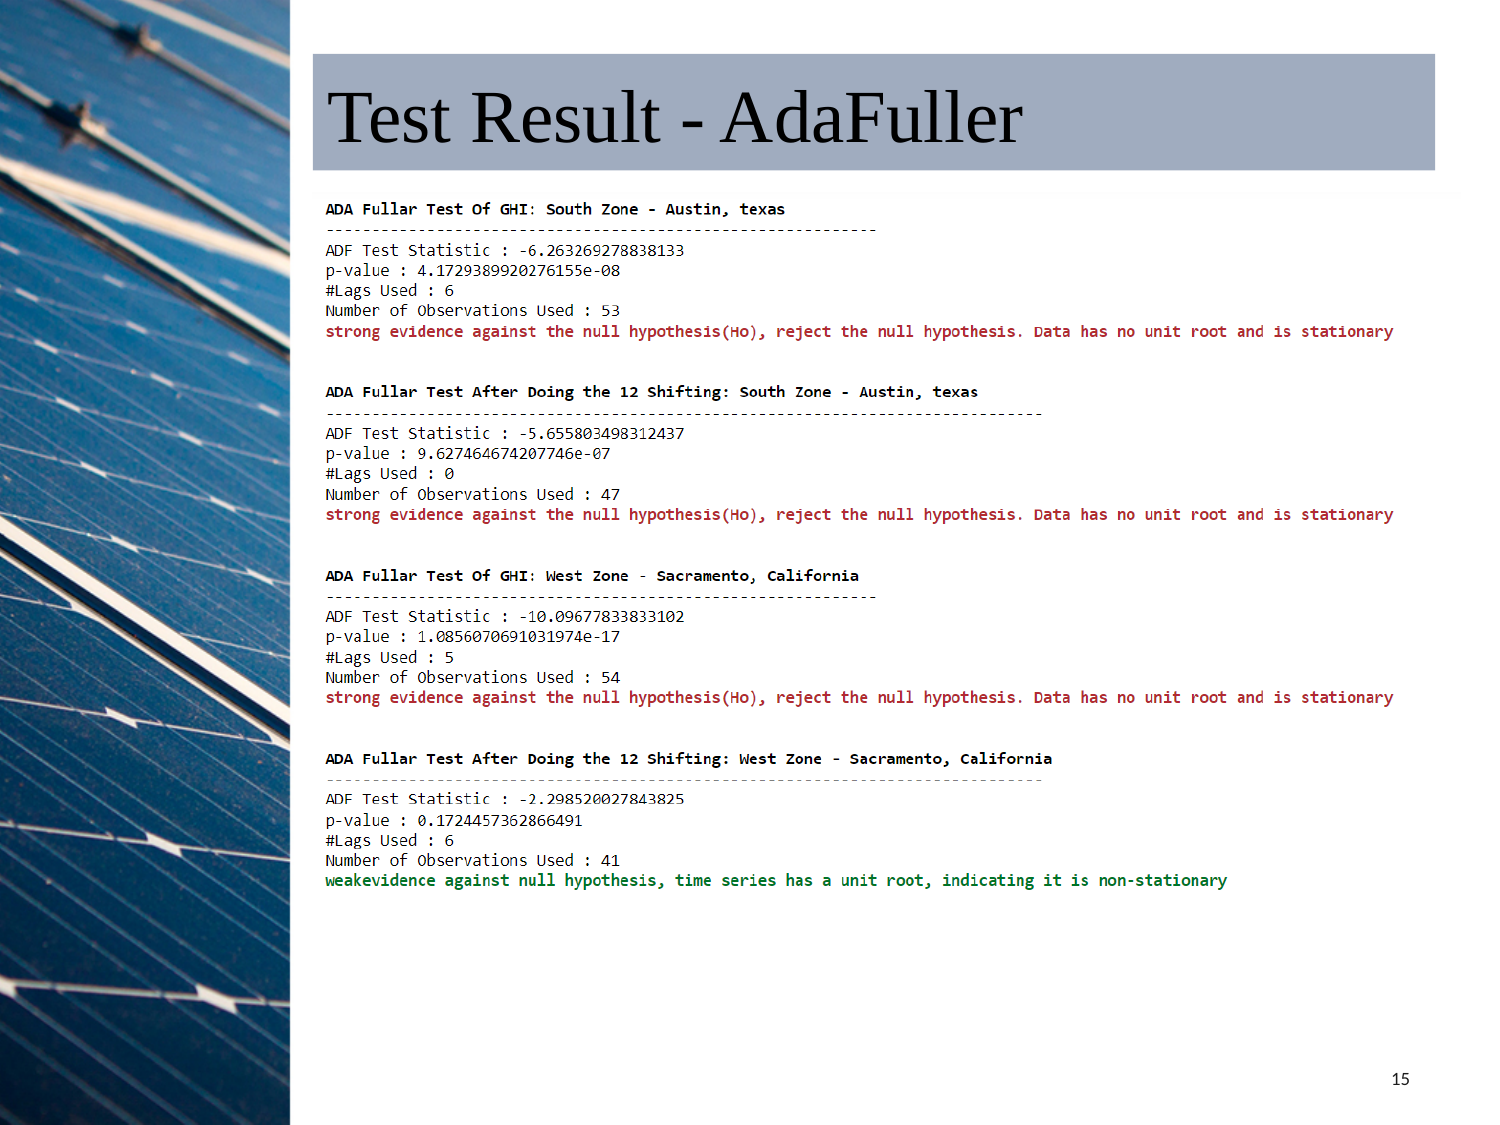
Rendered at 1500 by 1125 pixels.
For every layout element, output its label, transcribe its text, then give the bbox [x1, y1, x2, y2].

title Test Result - AdaFuller [312, 53, 1436, 171]
slide_number 15 [1074, 1058, 1425, 1103]
picture [0, 0, 1500, 1125]
